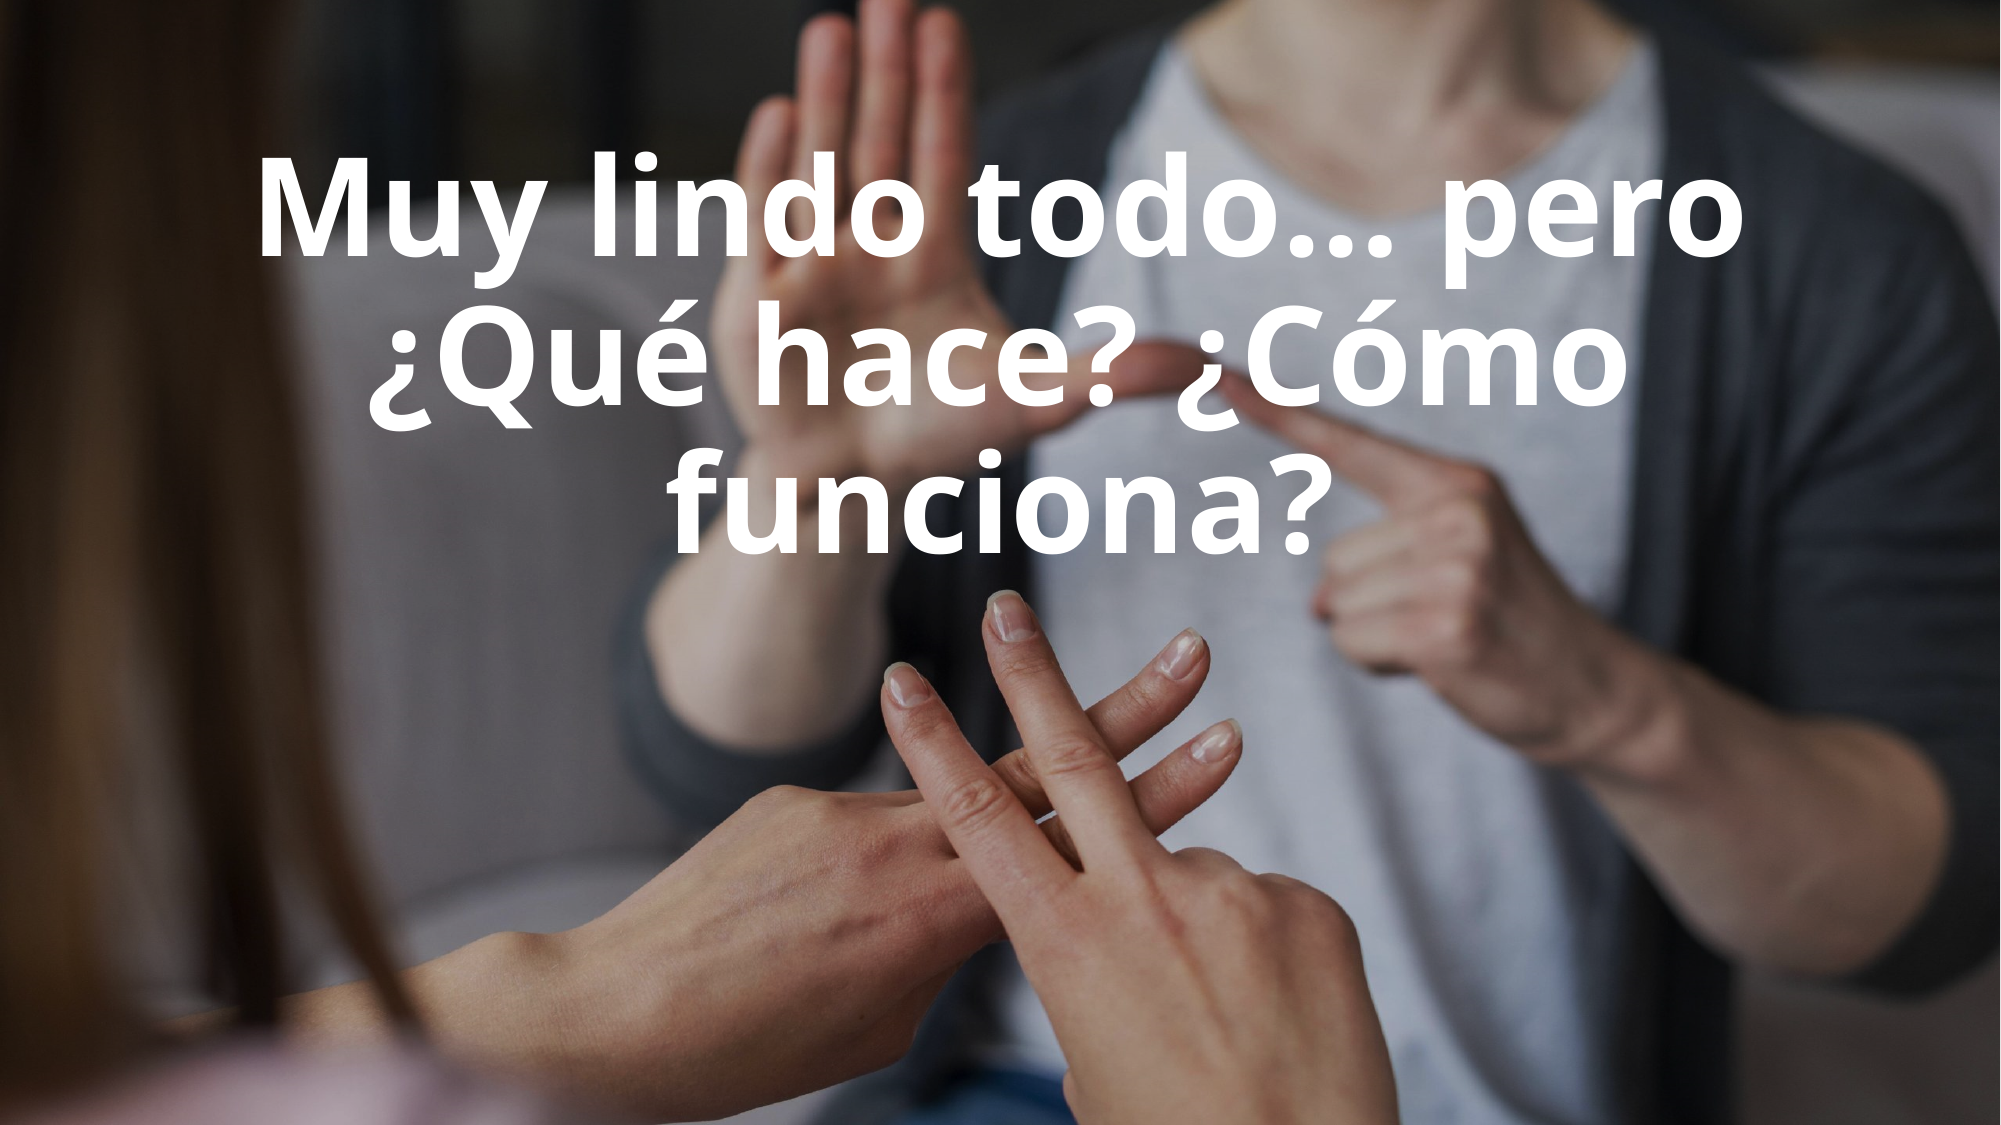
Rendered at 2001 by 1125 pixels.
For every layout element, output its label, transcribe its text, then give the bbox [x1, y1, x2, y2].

title Muy lindo todo… pero ¿Qué hace? ¿Cómo funciona? [0, 0, 2000, 591]
picture [0, 0, 2001, 1125]
